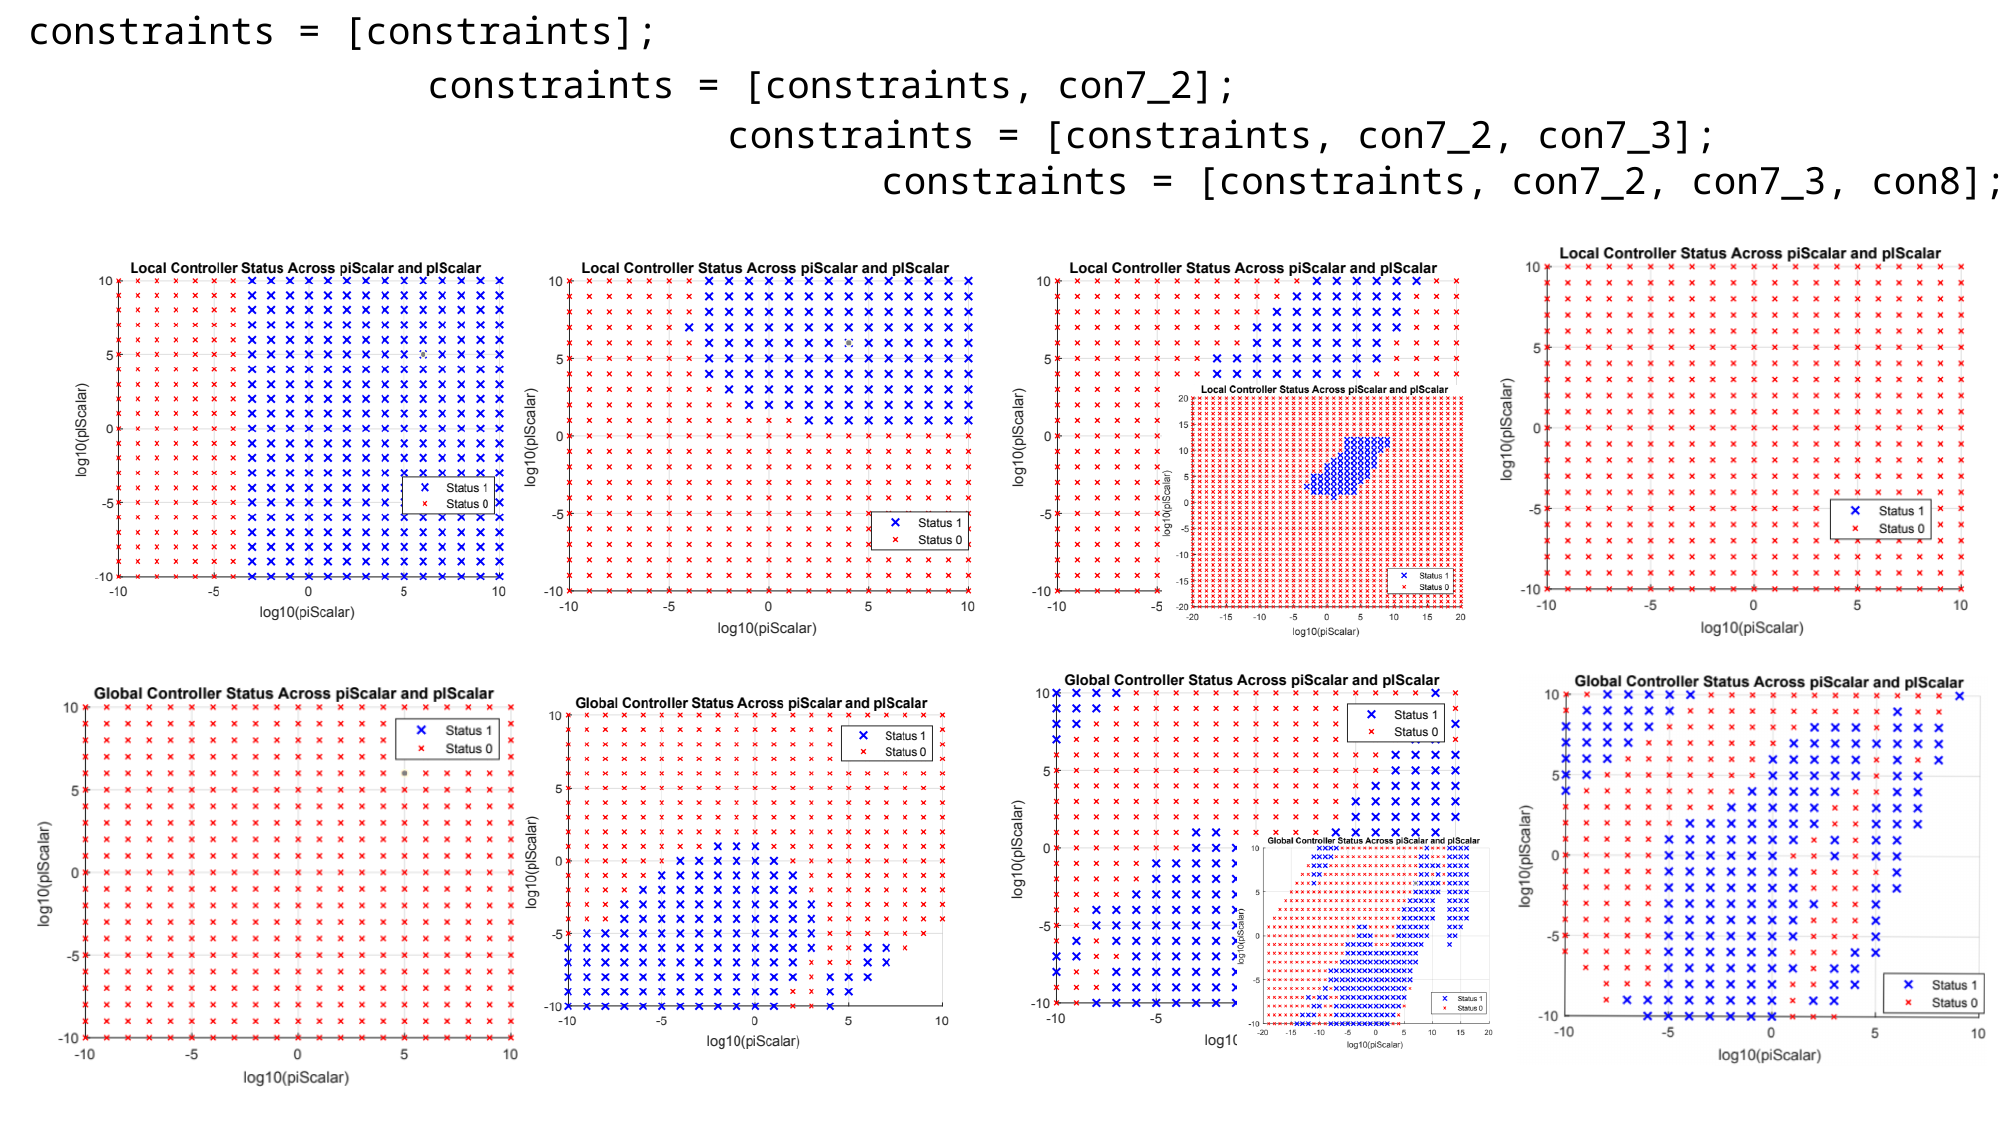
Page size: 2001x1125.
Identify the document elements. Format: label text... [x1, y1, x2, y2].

picture [1011, 674, 1493, 1050]
text_box constraints = [constraints, con7_2, con7_3, con8]; [866, 149, 2000, 209]
picture [74, 262, 506, 621]
picture [1499, 247, 1969, 638]
text_box constraints = [constraints, con7_2, con7_3]; [712, 103, 1736, 162]
picture [37, 687, 519, 1088]
text_box constraints = [constraints, con7_2]; [412, 54, 1368, 113]
picture [524, 262, 975, 638]
picture [1518, 675, 1987, 1065]
picture [1012, 262, 1466, 638]
text_box constraints = [constraints]; [13, 0, 675, 59]
picture [524, 697, 949, 1050]
